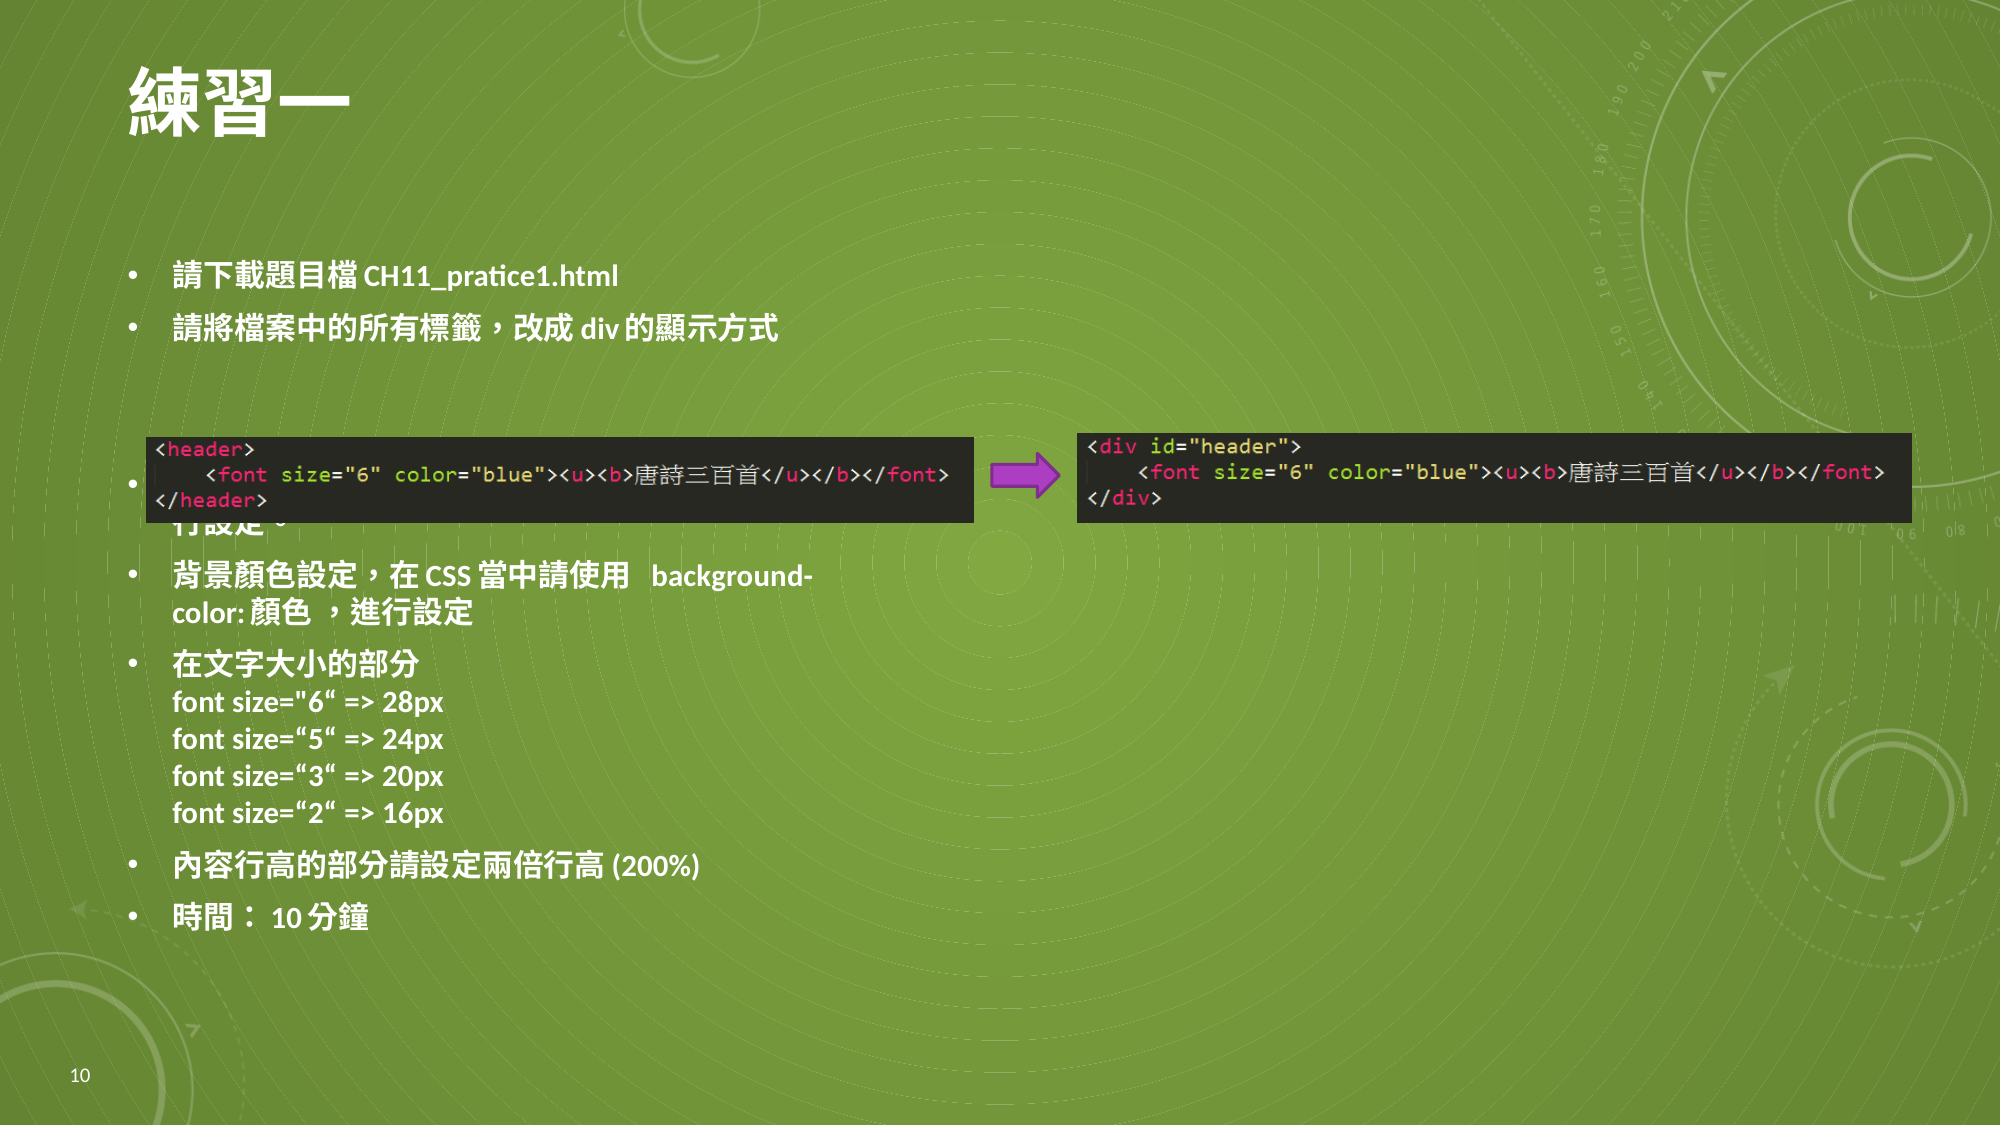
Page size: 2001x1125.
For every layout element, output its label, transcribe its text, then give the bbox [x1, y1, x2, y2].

list 請下載題目檔CH11_pratice1.html 請將檔案中的所有標籤，改成div的顯示方式 請將所有文字相關屬性移到<style>標籤區塊當中進行設定。 背景顏色設定，在CSS當中請使用 background-color:顏色 ，進行設定 在文字大小的部分 font size="6“ => 28px font size=“5“ => 24px font size=“3“ => 20px font size=“2“ => 16px 內容行高的部分請設定兩倍行高(200%) 時間：10分鐘 [112, 248, 894, 950]
text_box [990, 452, 1061, 499]
picture [0, 0, 2000, 1125]
slide_number 10 [14, 1043, 106, 1106]
title 練習一 [112, 24, 1775, 177]
